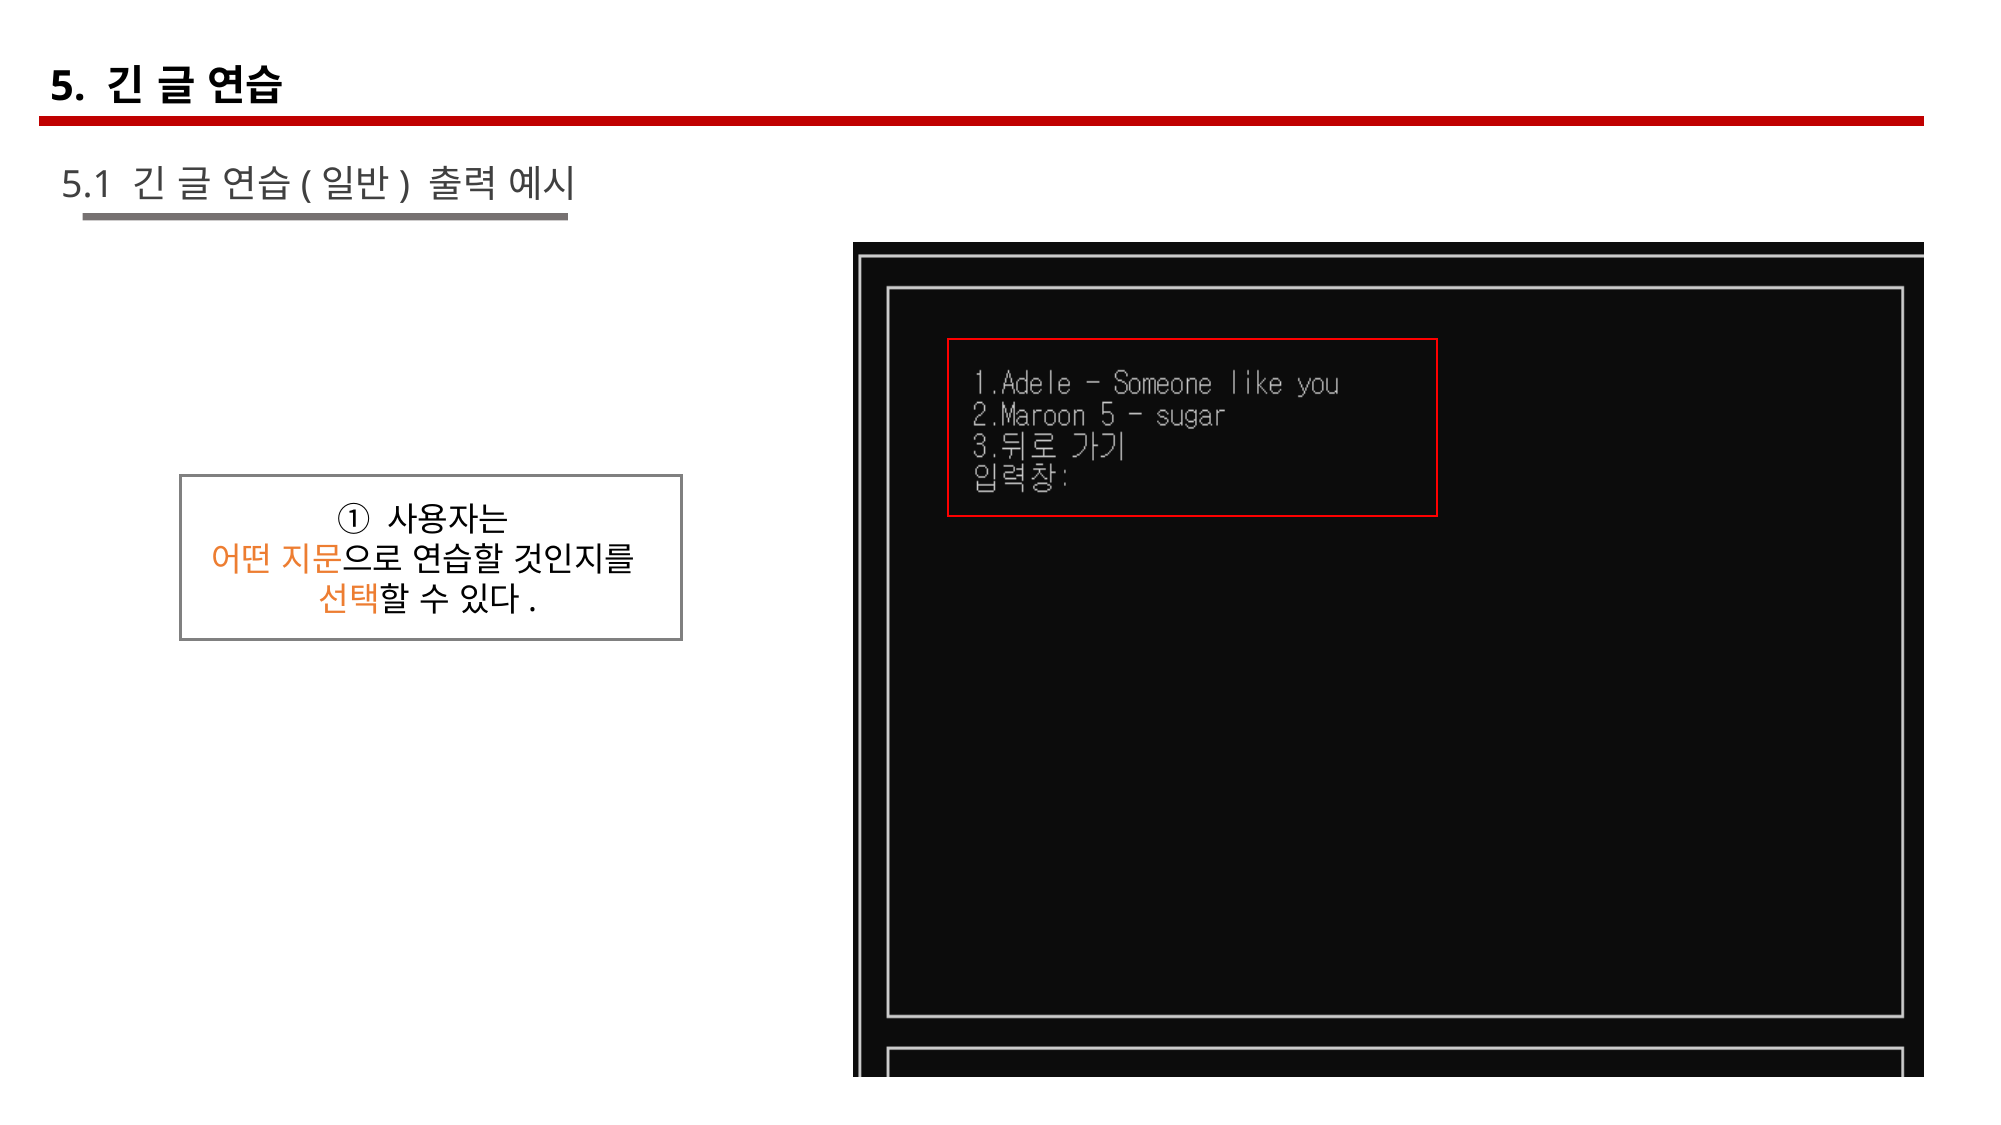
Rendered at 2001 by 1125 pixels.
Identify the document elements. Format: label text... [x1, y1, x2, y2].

text_box [82, 212, 569, 221]
picture [853, 242, 1924, 1077]
text_box [39, 116, 1924, 126]
text_box 5. 긴 글 연습 [35, 51, 299, 117]
text_box 5.1 긴 글 연습(일반) 출력 예시 [46, 152, 593, 213]
text_box ① 사용자는 어떤 지문으로 연습할 것인지를 선택할 수 있다. [72, 490, 784, 706]
text_box [180, 475, 682, 641]
